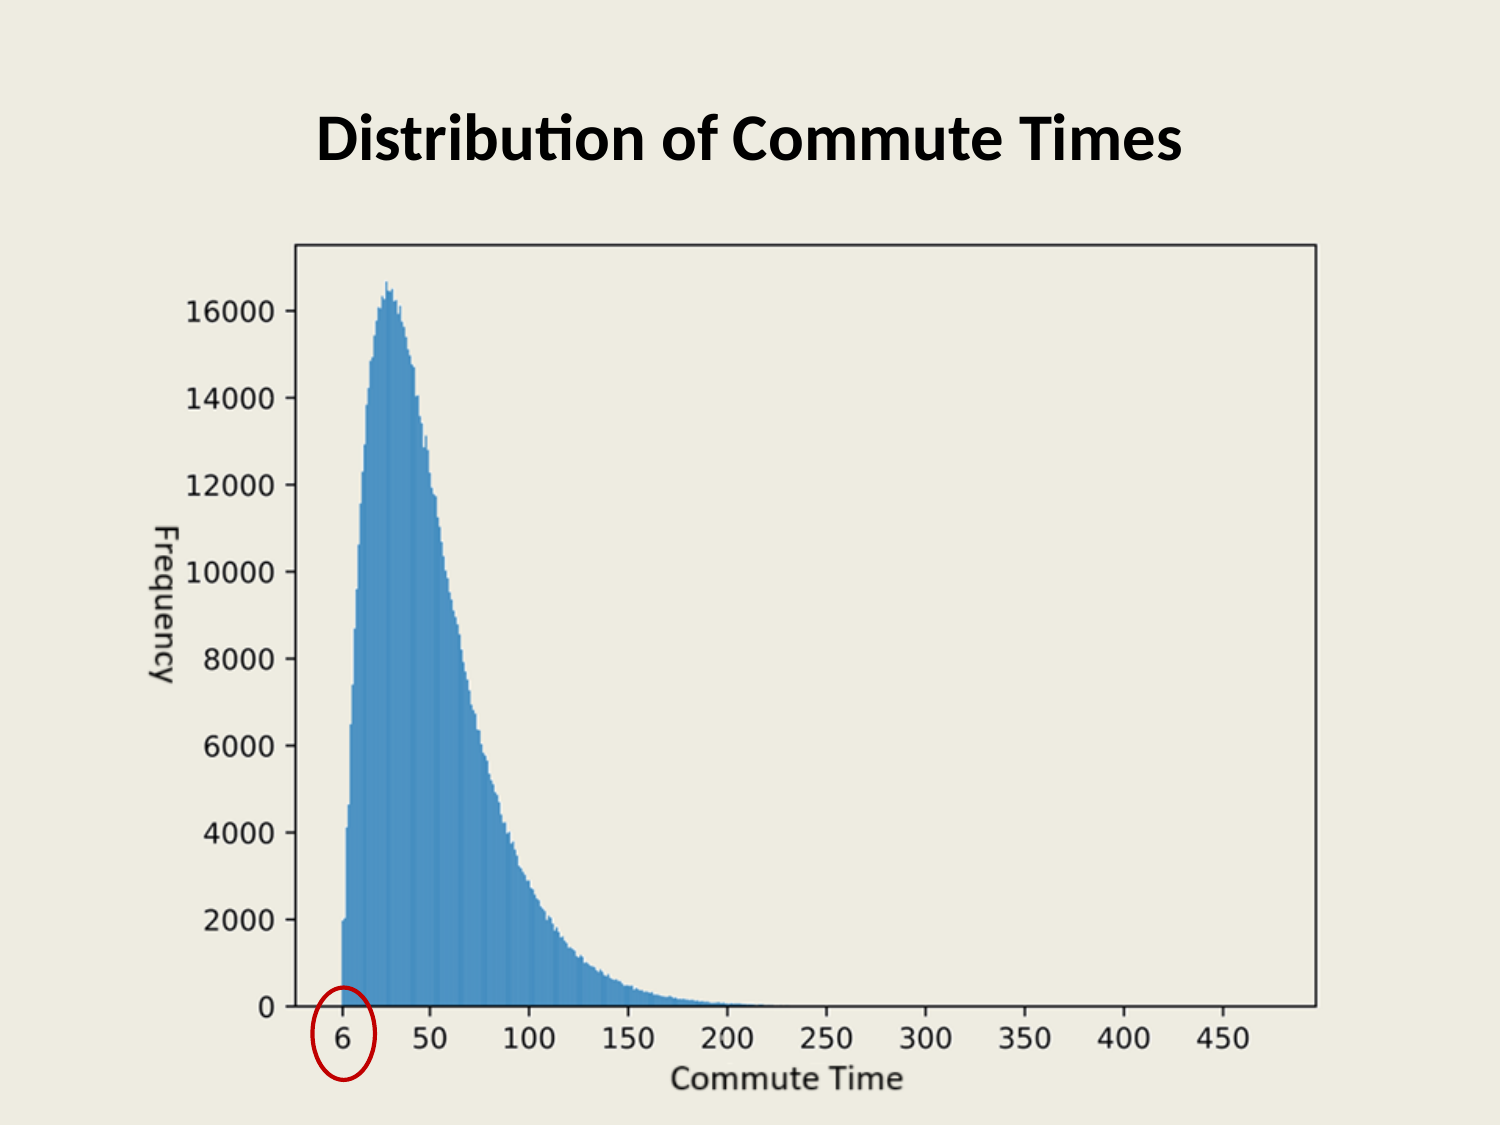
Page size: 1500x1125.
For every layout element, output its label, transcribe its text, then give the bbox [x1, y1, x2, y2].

title Distribution of Commute Times [50, 45, 1450, 233]
picture [140, 208, 1360, 1099]
